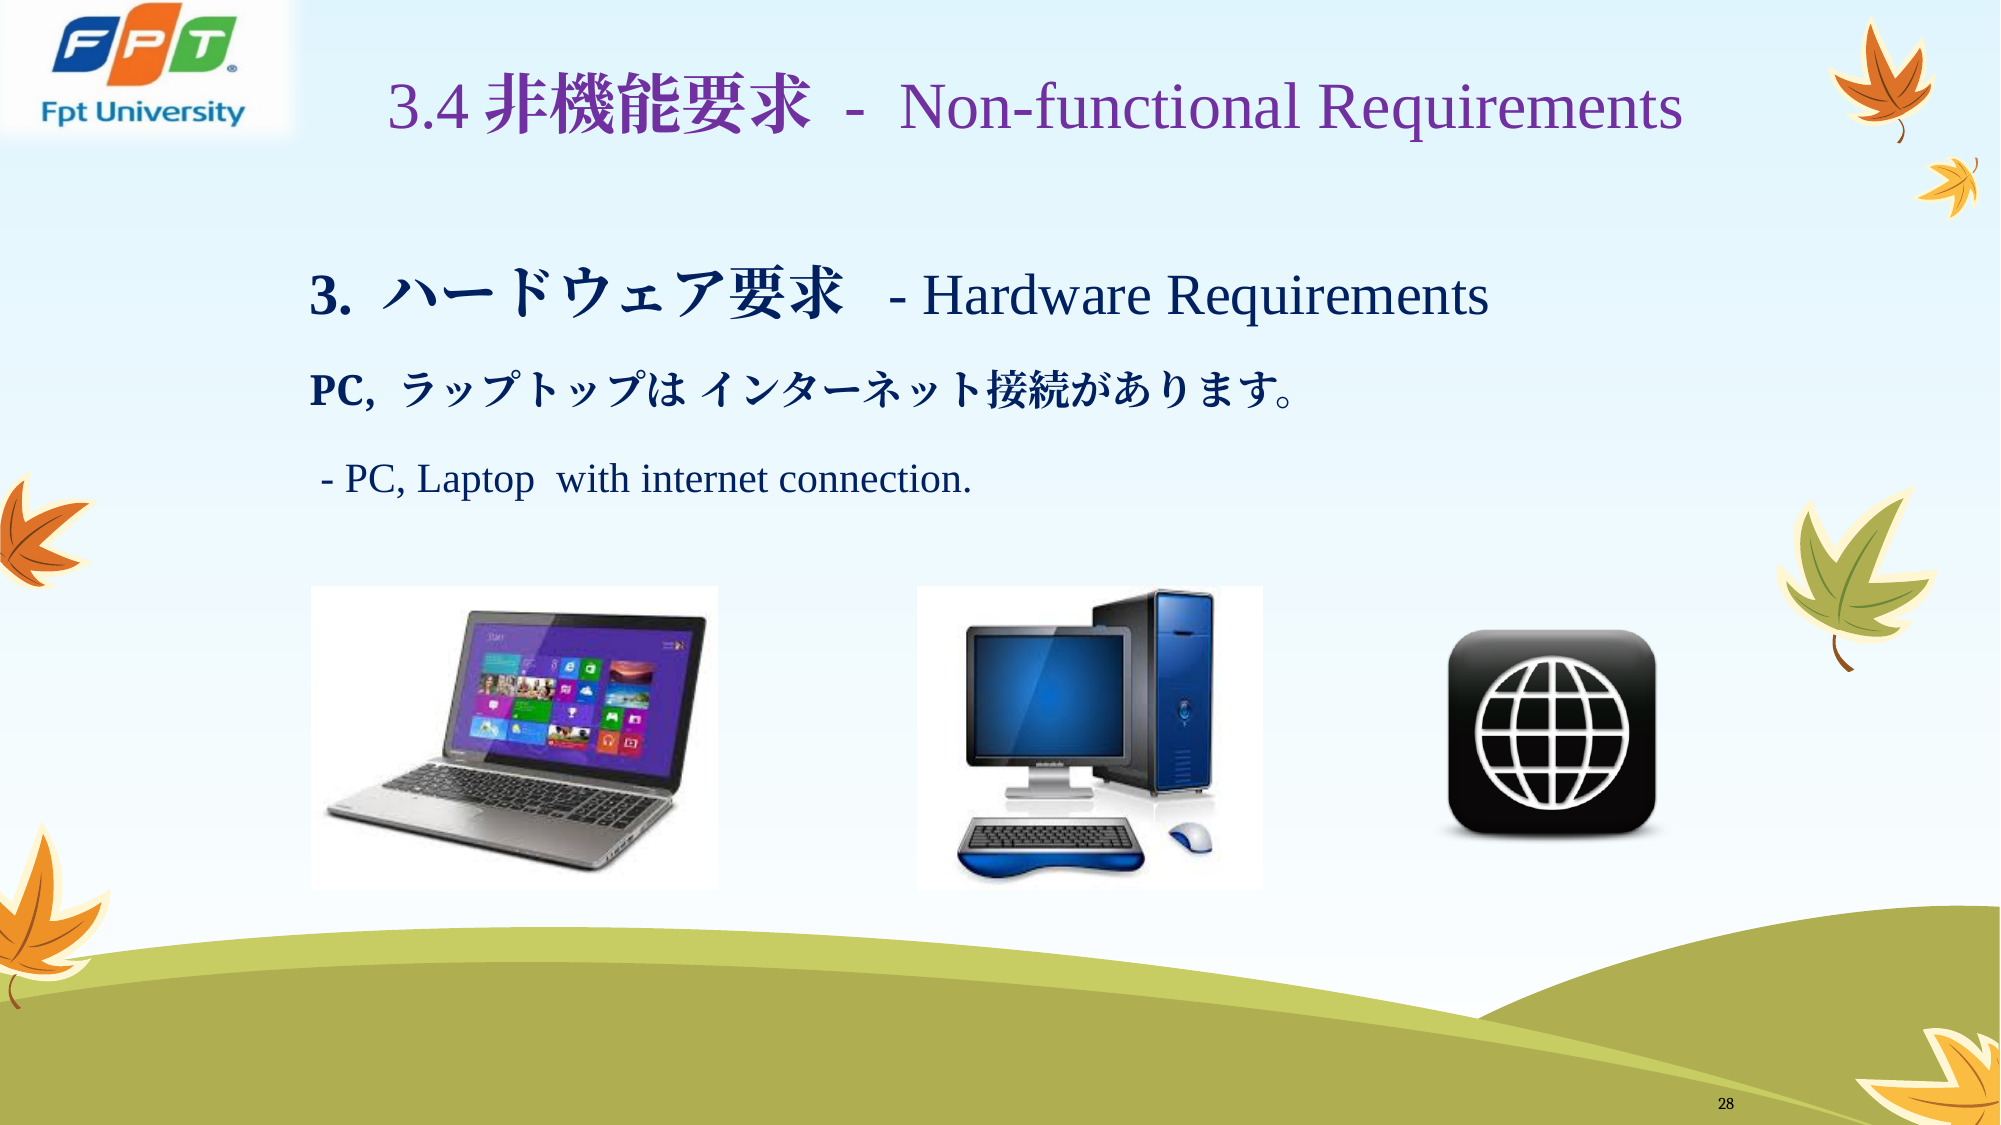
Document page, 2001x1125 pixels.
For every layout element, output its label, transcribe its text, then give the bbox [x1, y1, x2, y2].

picture [0, 0, 312, 155]
picture [1400, 586, 1703, 890]
slide_number 28 [1644, 1083, 1750, 1122]
title 3.4非機能要求 - Non-functional Requirements [312, 8, 1786, 151]
picture [917, 586, 1263, 890]
list 3. ハードウェア要求 - Hardware Requirements PC, ラップトップは インターネット接続があります。 - PC, Laptop with internet connection. [287, 248, 1841, 963]
picture [311, 586, 719, 890]
